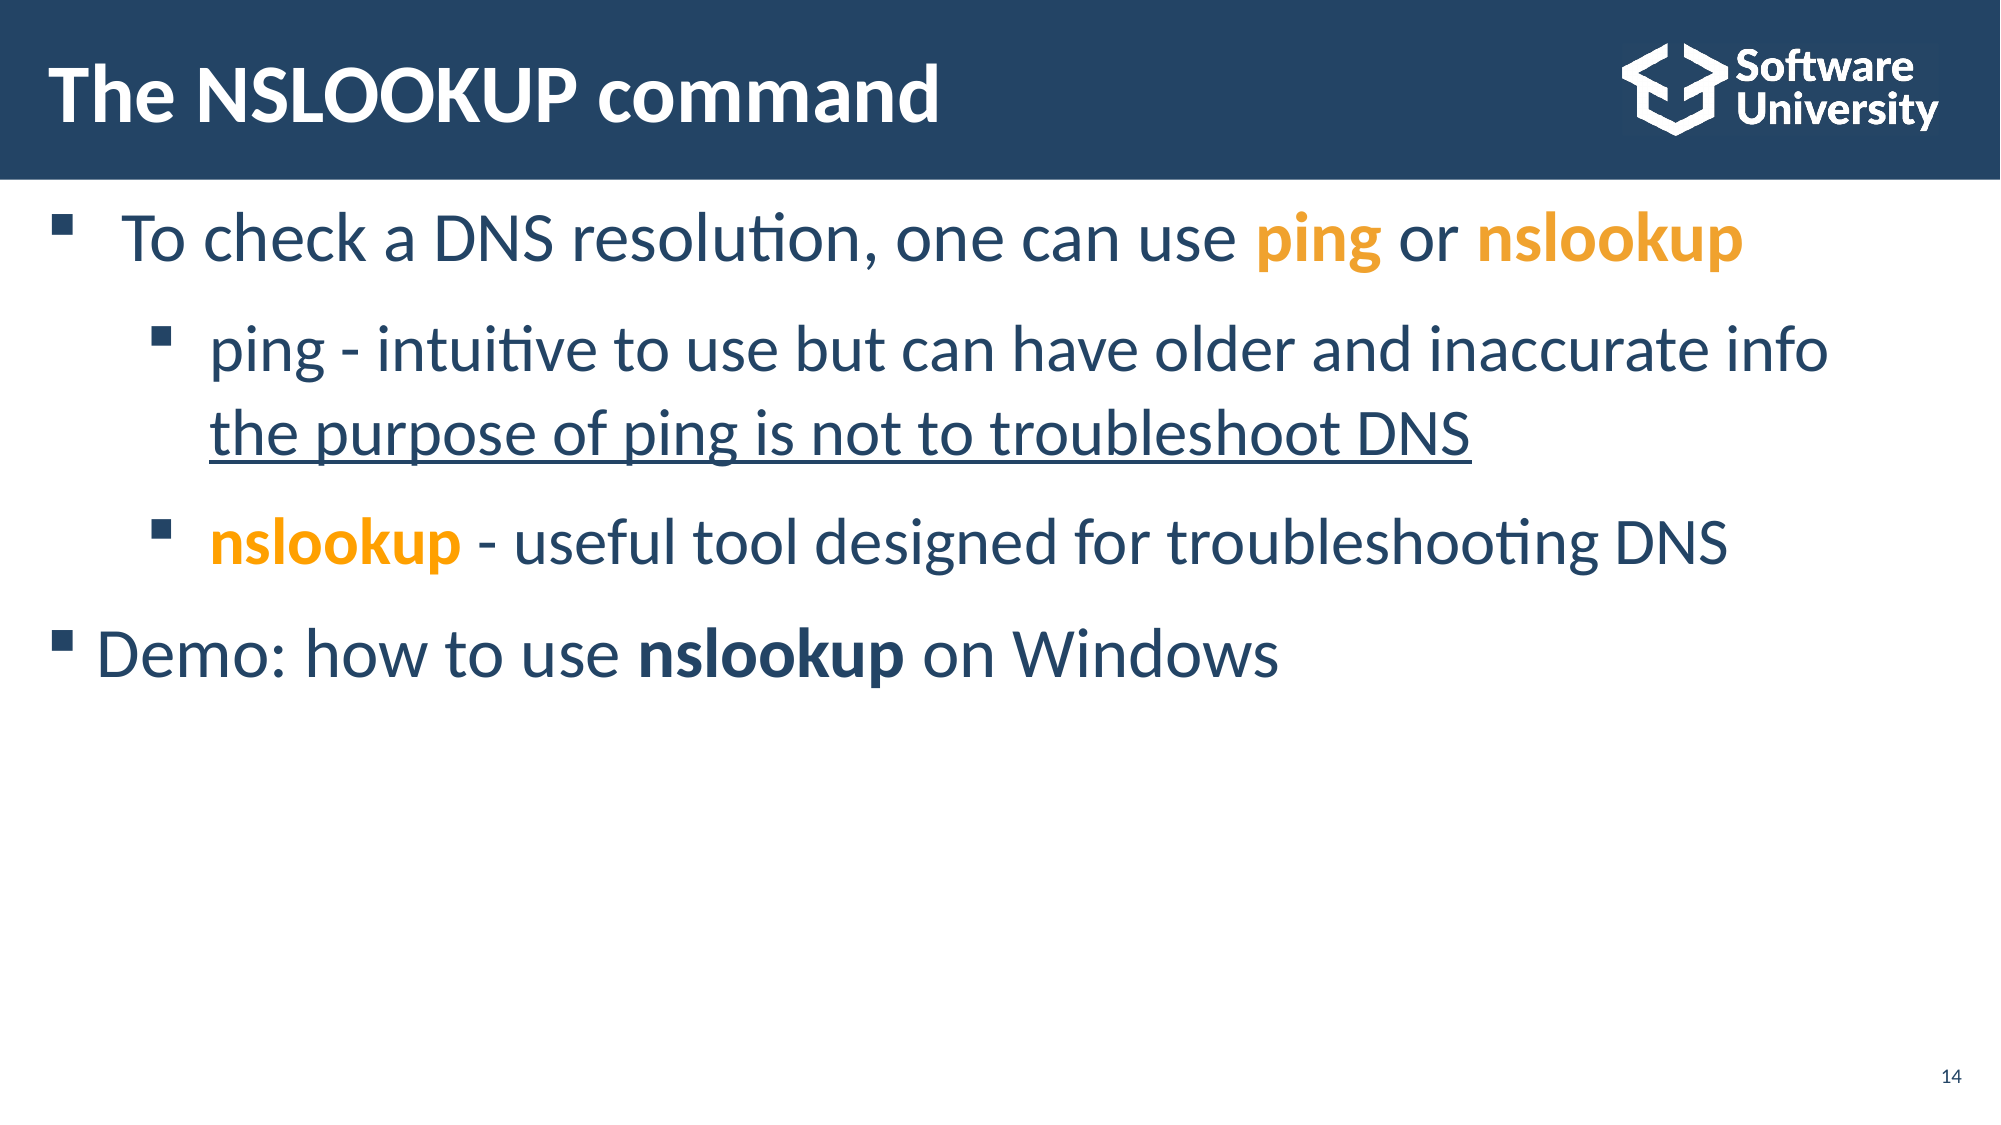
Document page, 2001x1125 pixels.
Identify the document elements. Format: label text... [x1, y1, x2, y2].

list To check a DNS resolution, one can use ping or nslookup ping - intuitive to use but can have older and inaccurate info the purpose of ping is not to troubleshoot DNS nslookup - useful tool designed for troubleshooting DNS Demo: how to use nslookup on Windows [29, 180, 1968, 928]
slide_number 14 [1897, 1049, 1968, 1101]
title The NSLOOKUP command [31, 16, 1591, 162]
picture [1622, 43, 1939, 136]
